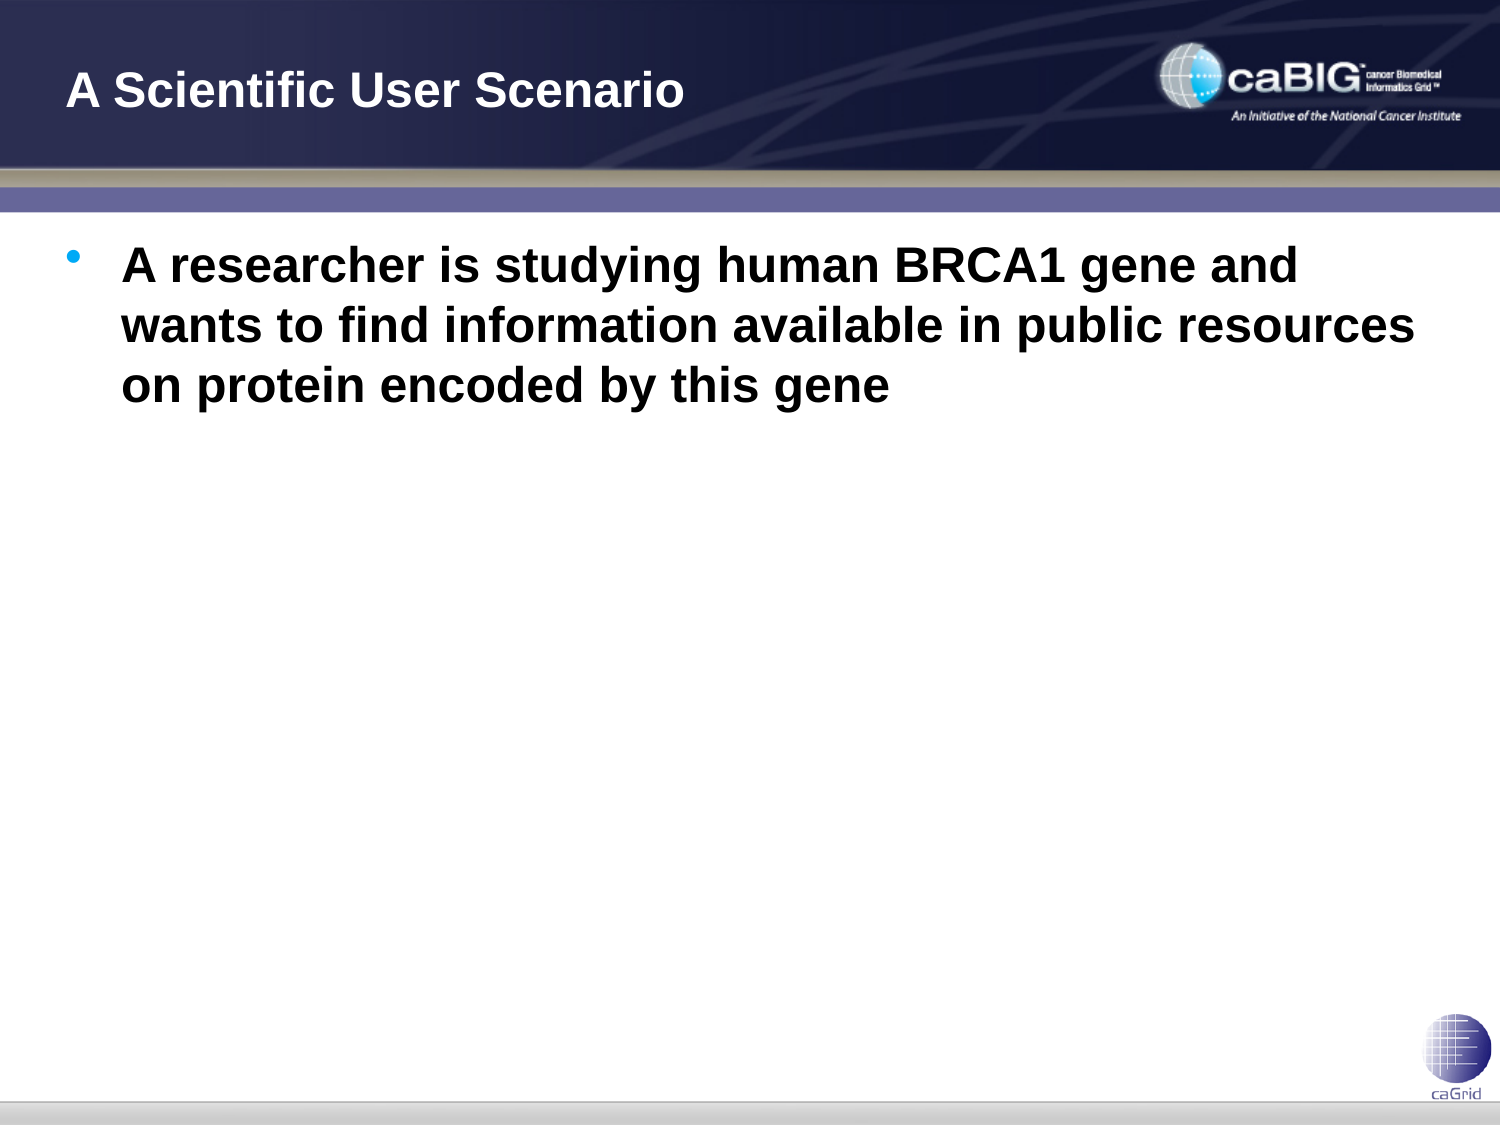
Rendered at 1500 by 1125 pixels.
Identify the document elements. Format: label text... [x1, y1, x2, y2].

picture [0, 213, 1500, 1125]
picture [0, 0, 1500, 187]
title A Scientific User Scenario [49, 0, 1176, 176]
list A researcher is studying human BRCA1 gene and wants to find information available in public resources on protein encoded by this gene [49, 224, 1438, 1038]
